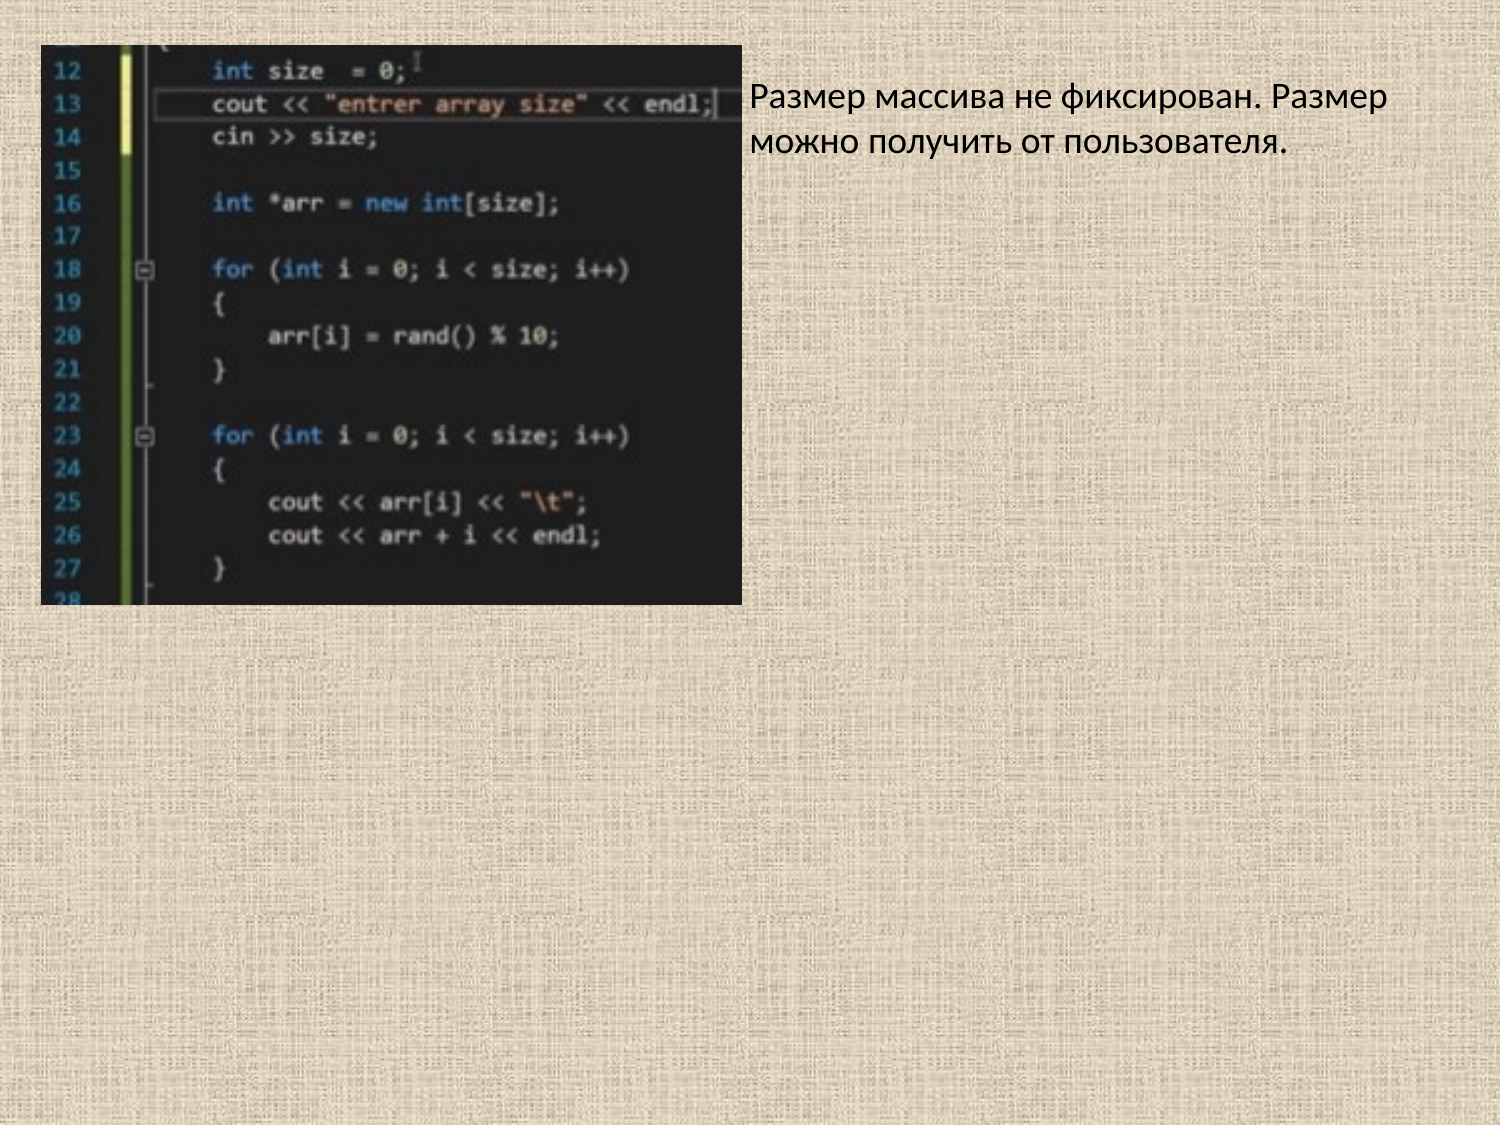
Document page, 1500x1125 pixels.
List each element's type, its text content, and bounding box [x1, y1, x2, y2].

text_box Размер массива не фиксирован. Размер можно получить от пользователя. [743, 64, 1452, 169]
picture [0, 0, 1500, 1125]
